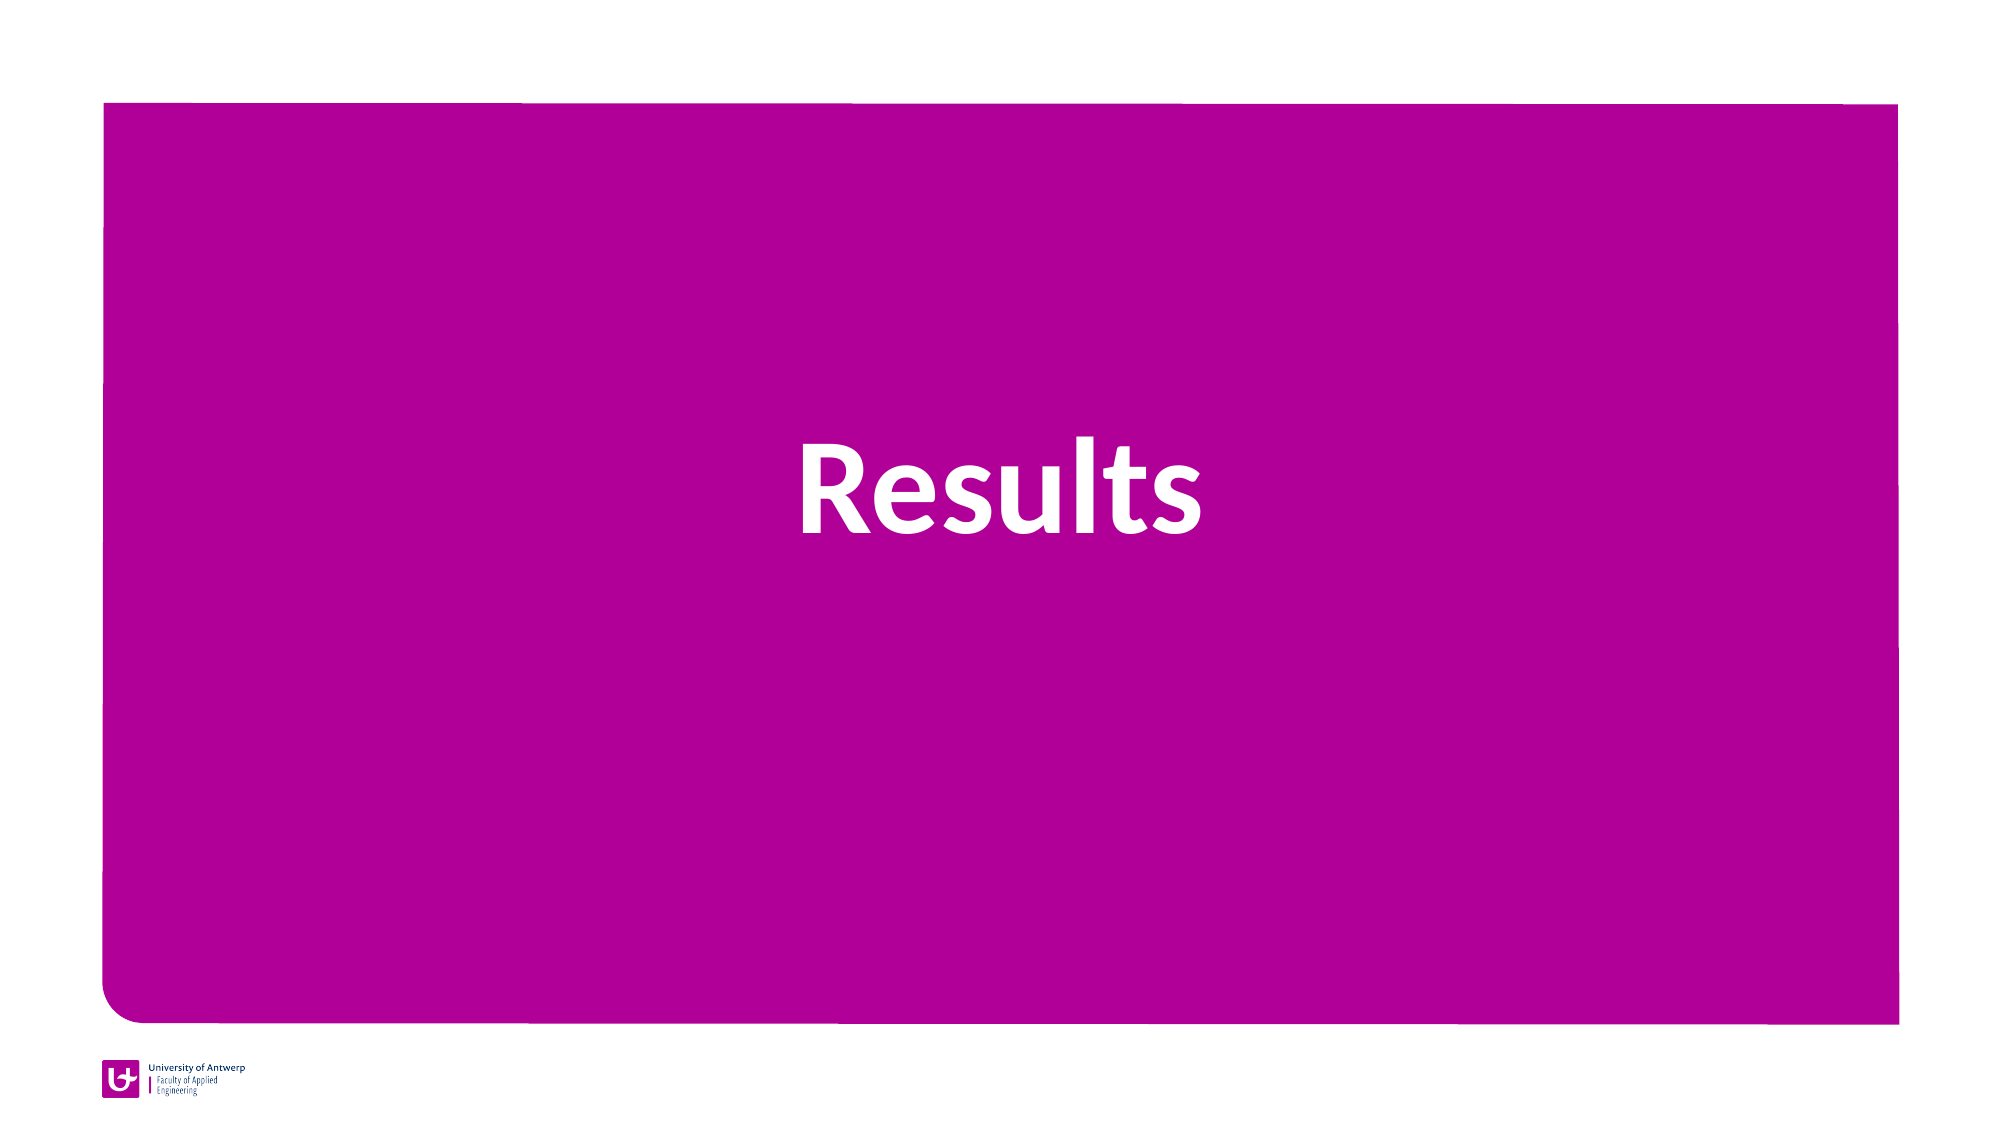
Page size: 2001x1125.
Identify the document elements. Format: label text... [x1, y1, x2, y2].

picture [102, 1060, 245, 1098]
title Results [100, 380, 1900, 598]
